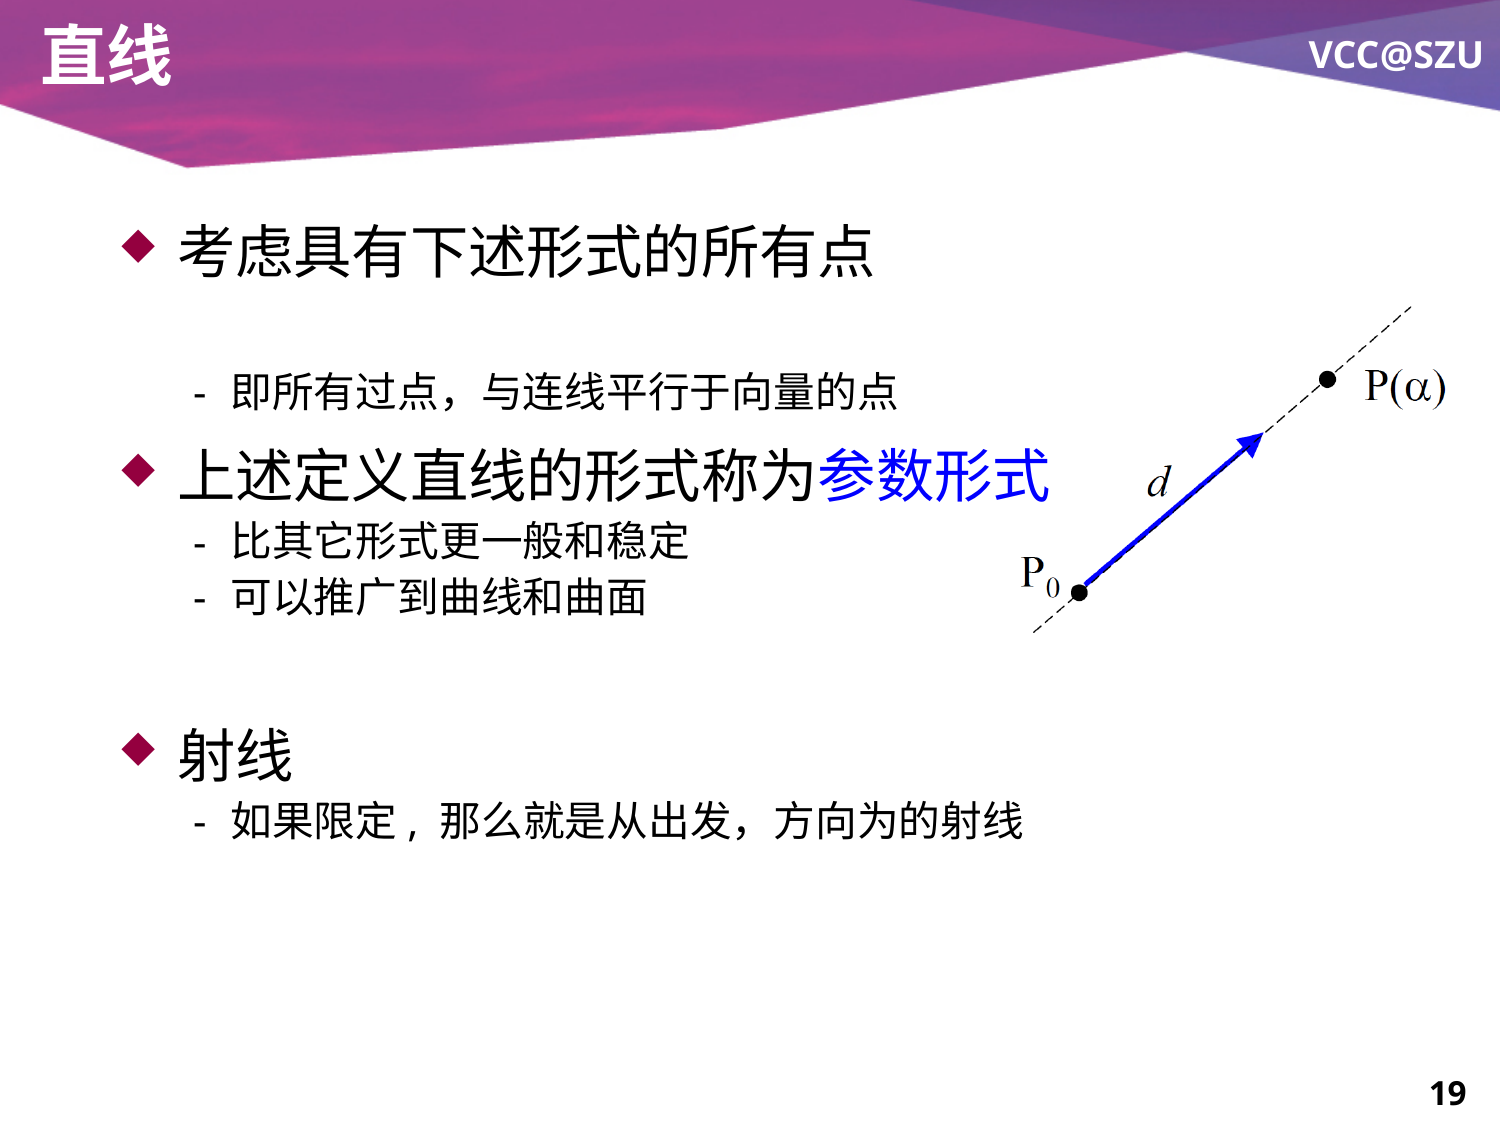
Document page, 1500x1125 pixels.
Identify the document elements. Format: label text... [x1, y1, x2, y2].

slide_number 19 [1384, 1065, 1500, 1125]
picture [0, 0, 1500, 1125]
title 直线 [25, 15, 1320, 104]
